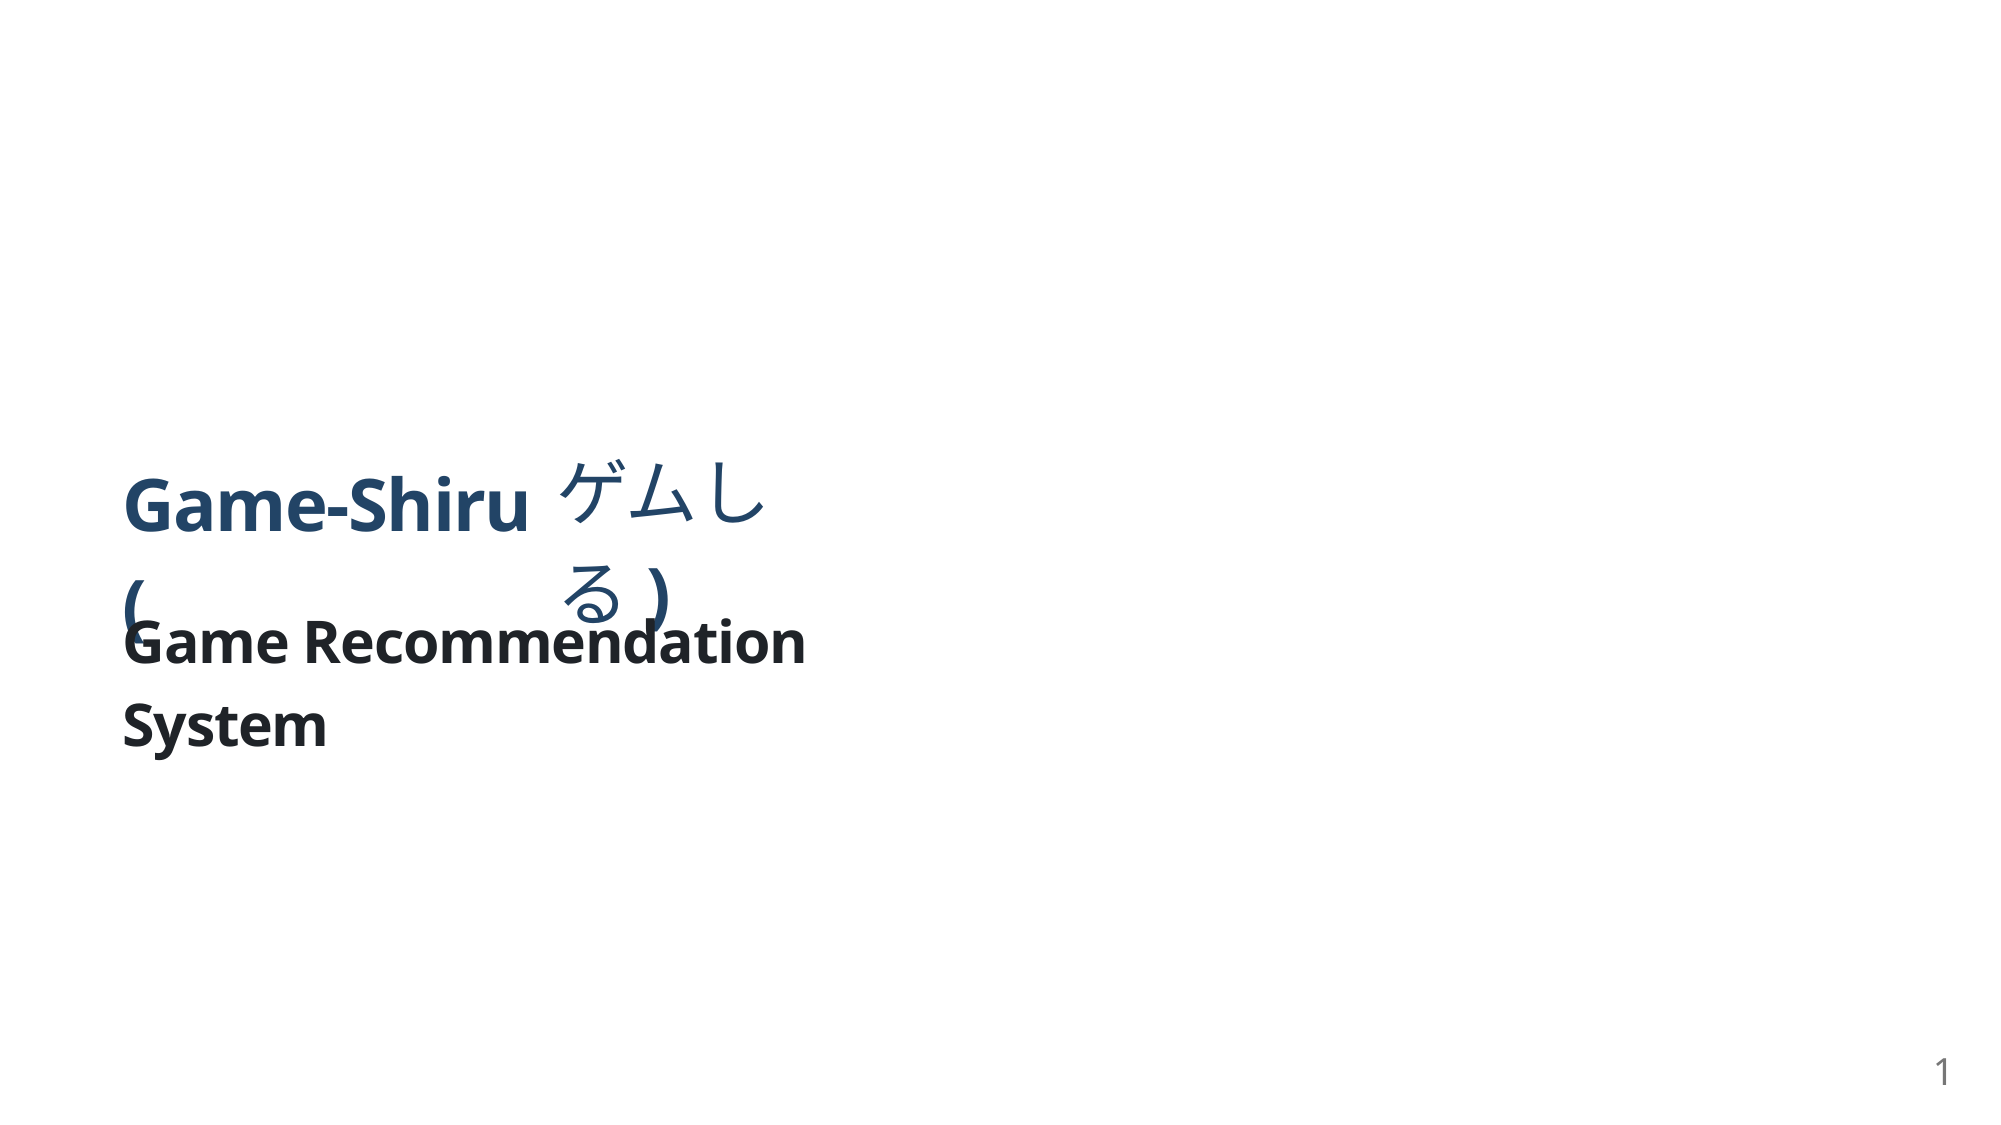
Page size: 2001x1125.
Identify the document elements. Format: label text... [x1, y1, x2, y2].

text_box 1 [1932, 1040, 1954, 1094]
text_box Game-Shiru ( [122, 444, 556, 593]
text_box ゲムしる) [556, 432, 874, 593]
text_box Game Recommendation System [122, 593, 990, 759]
